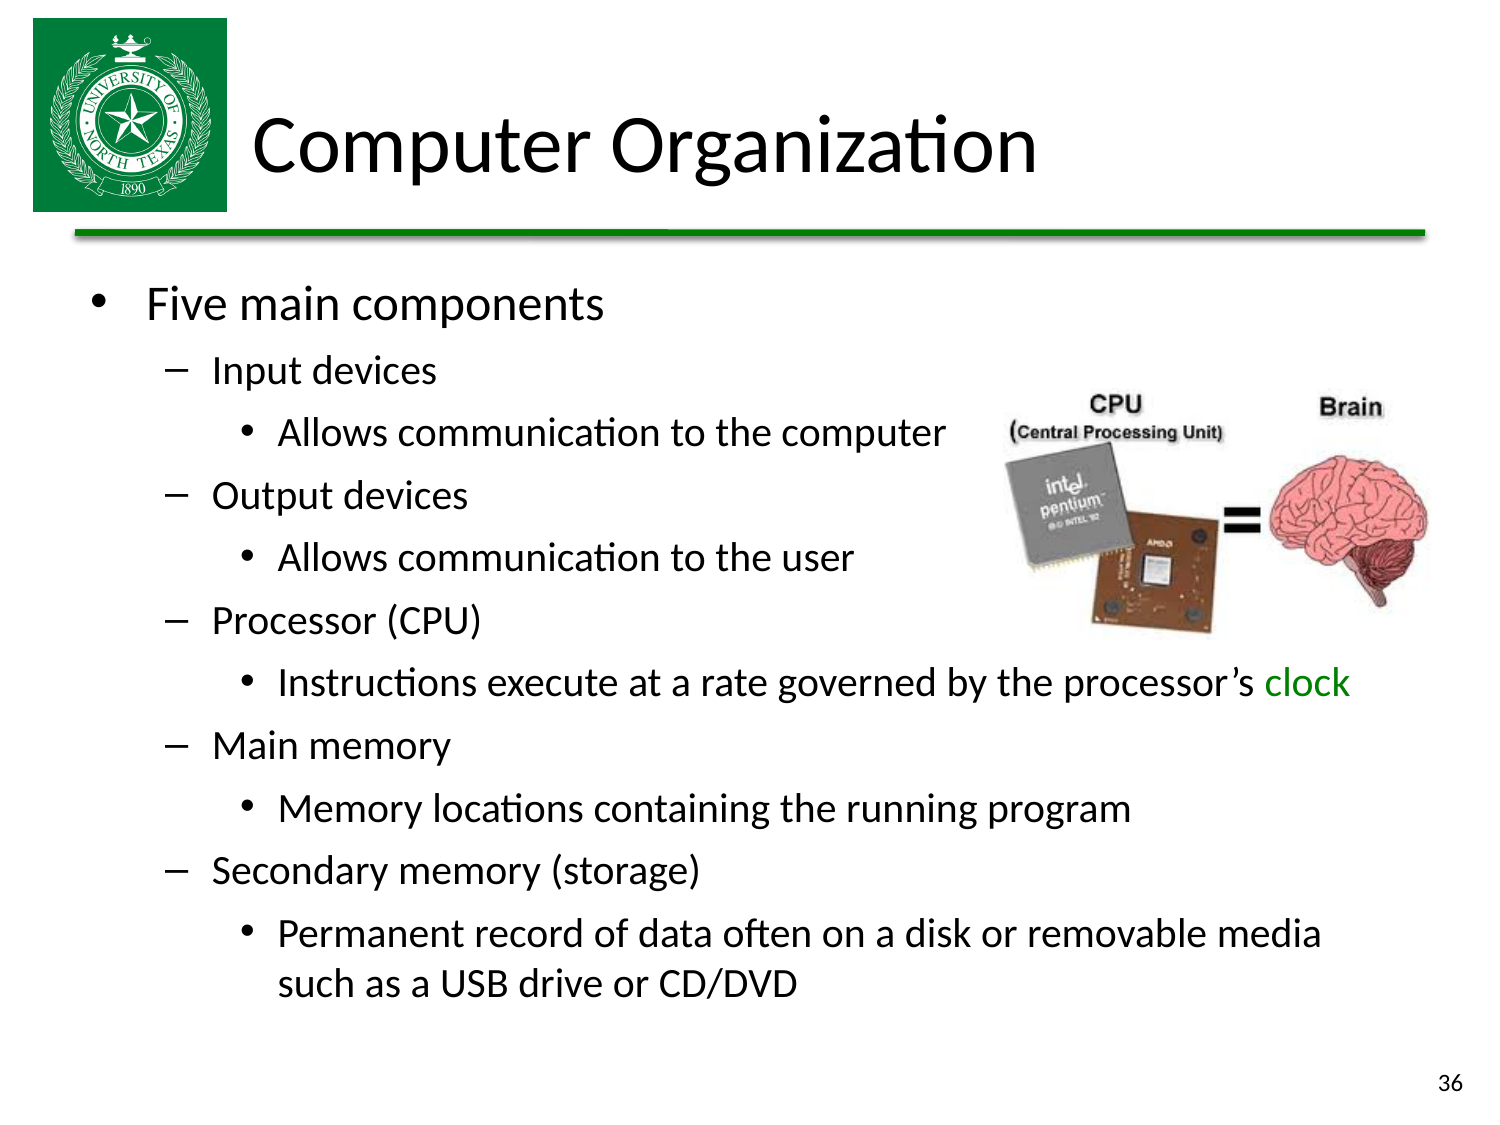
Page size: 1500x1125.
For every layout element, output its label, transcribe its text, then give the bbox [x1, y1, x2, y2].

list Five main components Input devices Allows communication to the computer Output devices Allows communication to the user Processor (CPU) Instructions execute at a rate governed by the processor’s clock Main memory Memory locations containing the running program Secondary memory (storage) Permanent record of data often on a disk or removable media such as a USB drive or CD/DVD [75, 262, 1425, 1052]
slide_number 36 [1418, 1051, 1479, 1112]
title Computer Organization [237, 45, 1479, 233]
picture [33, 17, 228, 212]
picture [1002, 388, 1443, 640]
